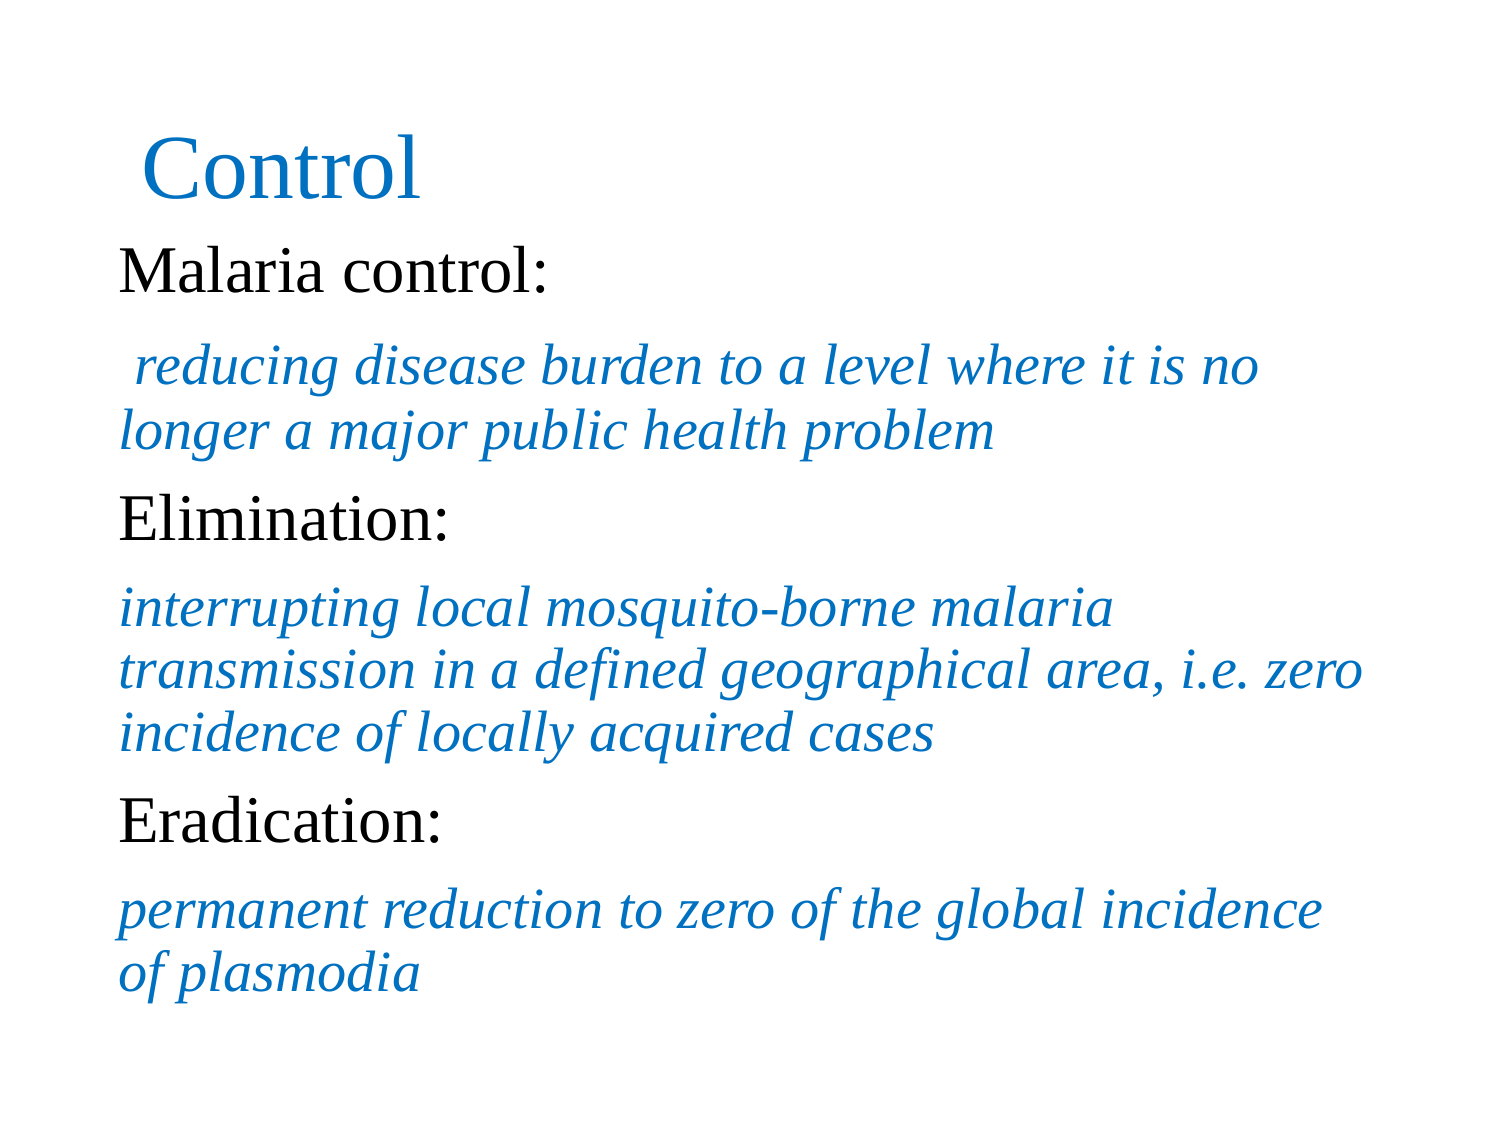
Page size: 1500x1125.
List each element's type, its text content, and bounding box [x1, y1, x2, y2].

title Control [103, 59, 1397, 226]
list Malaria control: reducing disease burden to a level where it is no longer a major public health problem Elimination: interrupting local mosquito-borne malaria transmission in a defined geographical area, i.e. zero incidence of locally acquired cases Eradication: permanent reduction to zero of the global incidence of plasmodia [103, 226, 1397, 1048]
